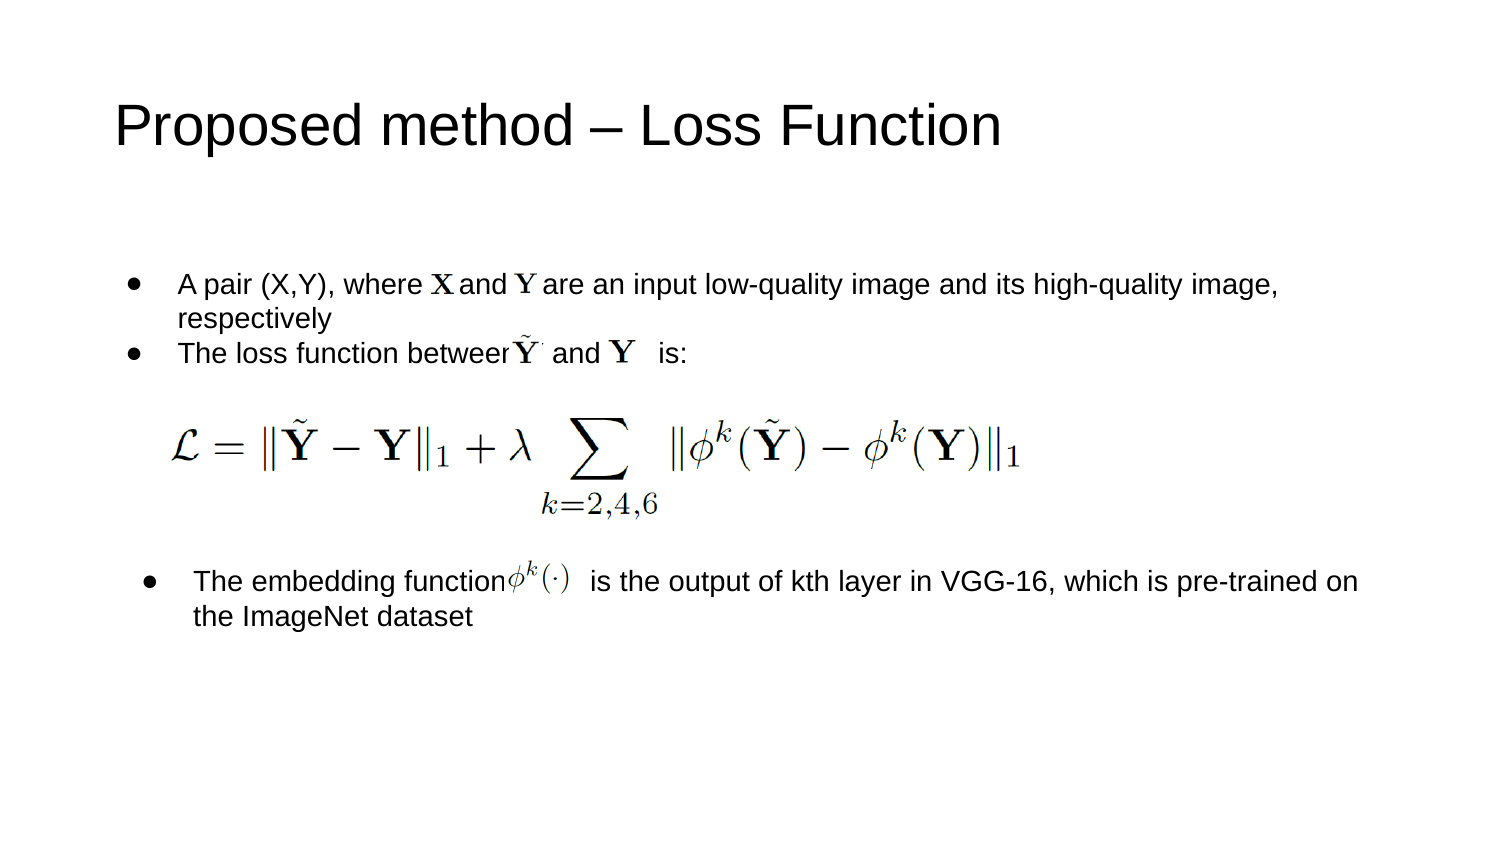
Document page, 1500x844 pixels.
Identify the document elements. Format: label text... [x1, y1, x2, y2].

title Proposed method – Loss Function [103, 44, 1397, 208]
picture [511, 268, 540, 296]
text_box A pair (X,Y), where X and Y are an input low-quality image and its high-quality image, respectively The loss function between Y and is: [87, 249, 1357, 420]
text_box The embedding function k() is the output of kth layer in VGG-16, which is pre-trained on the ImageNet dataset [103, 547, 1397, 648]
picture [605, 334, 638, 367]
picture [429, 268, 458, 299]
picture [166, 400, 1023, 522]
picture [509, 331, 542, 367]
picture [504, 556, 575, 602]
